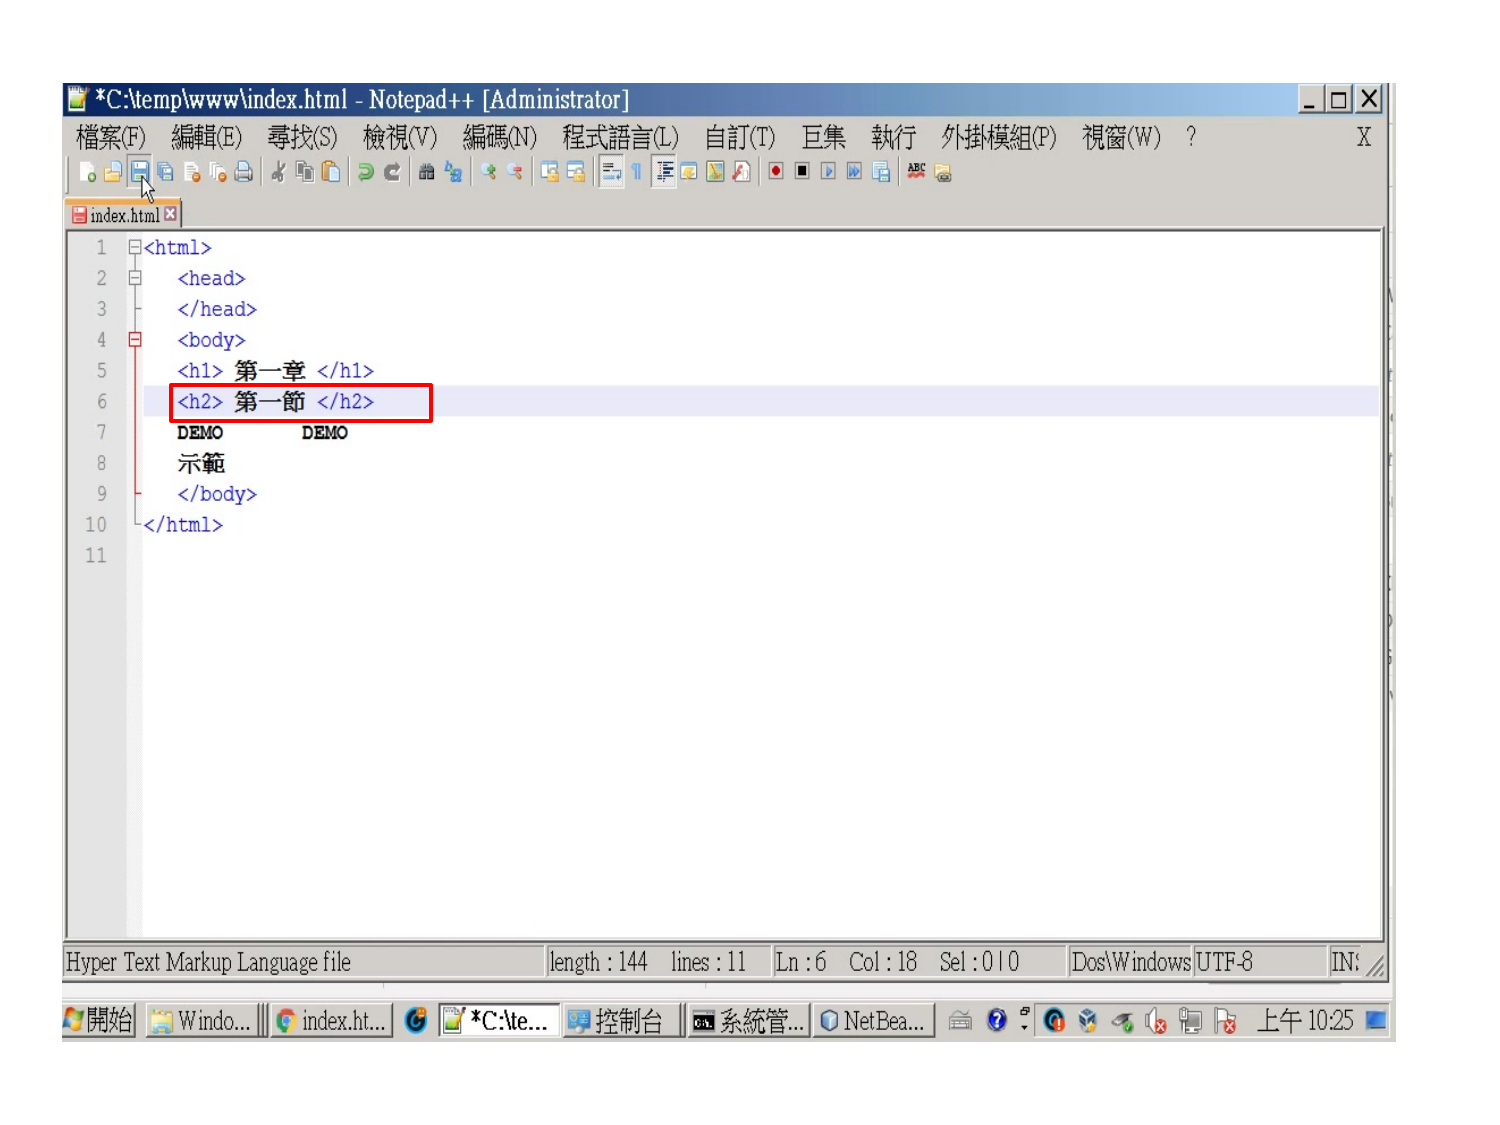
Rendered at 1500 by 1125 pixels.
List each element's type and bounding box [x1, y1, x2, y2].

picture [62, 83, 1396, 1042]
